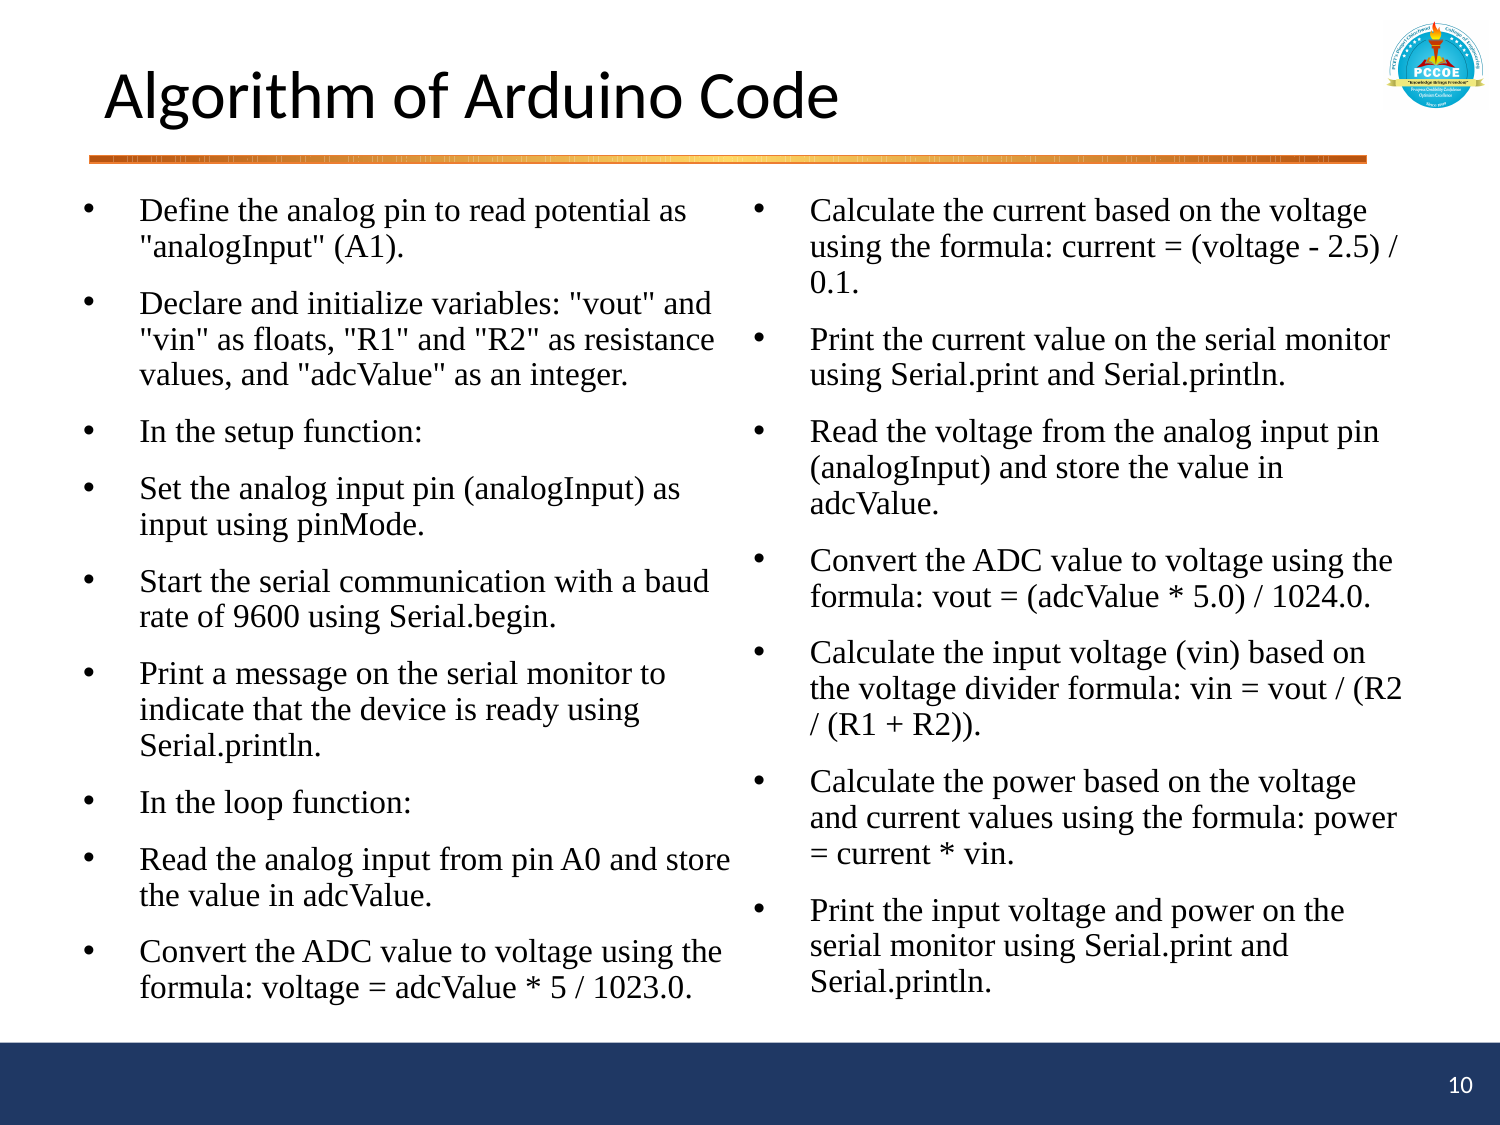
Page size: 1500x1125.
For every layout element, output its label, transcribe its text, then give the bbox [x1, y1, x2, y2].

list Define the analog pin to read potential as "analogInput" (A1). Declare and initialize variables: "vout" and "vin" as floats, "R1" and "R2" as resistance values, and "adcValue" as an integer. In the setup function: Set the analog input pin (analogInput) as input using pinMode. Start the serial communication with a baud rate of 9600 using Serial.begin. Print a message on the serial monitor to indicate that the device is ready using Serial.println. In the loop function: Read the analog input from pin A0 and store the value in adcValue. Convert the ADC value to voltage using the formula: voltage = adcValue * 5 / 1023.0. Calculate the current based on the voltage using the formula: current = (voltage - 2.5) / 0.1. Print the current value on the serial monitor using Serial.print and Serial.println. Read the voltage from the analog input pin (analogInput) and store the value in adcValue. Convert the ADC value to voltage using the formula: vout = (adcValue * 5.0) / 1024.0. Calculate the input voltage (vin) based on the voltage divider formula: vin = vout / (R2 / (R1 + R2)). Calculate the power based on the voltage and current values using the formula: power = current * vin. Print the input voltage and power on the serial monitor using Serial.print and Serial.println. [49, 185, 1420, 980]
picture [1383, 20, 1489, 110]
slide_number 10 [1150, 1053, 1489, 1114]
title Algorithm of Arduino Code [89, 52, 1350, 141]
